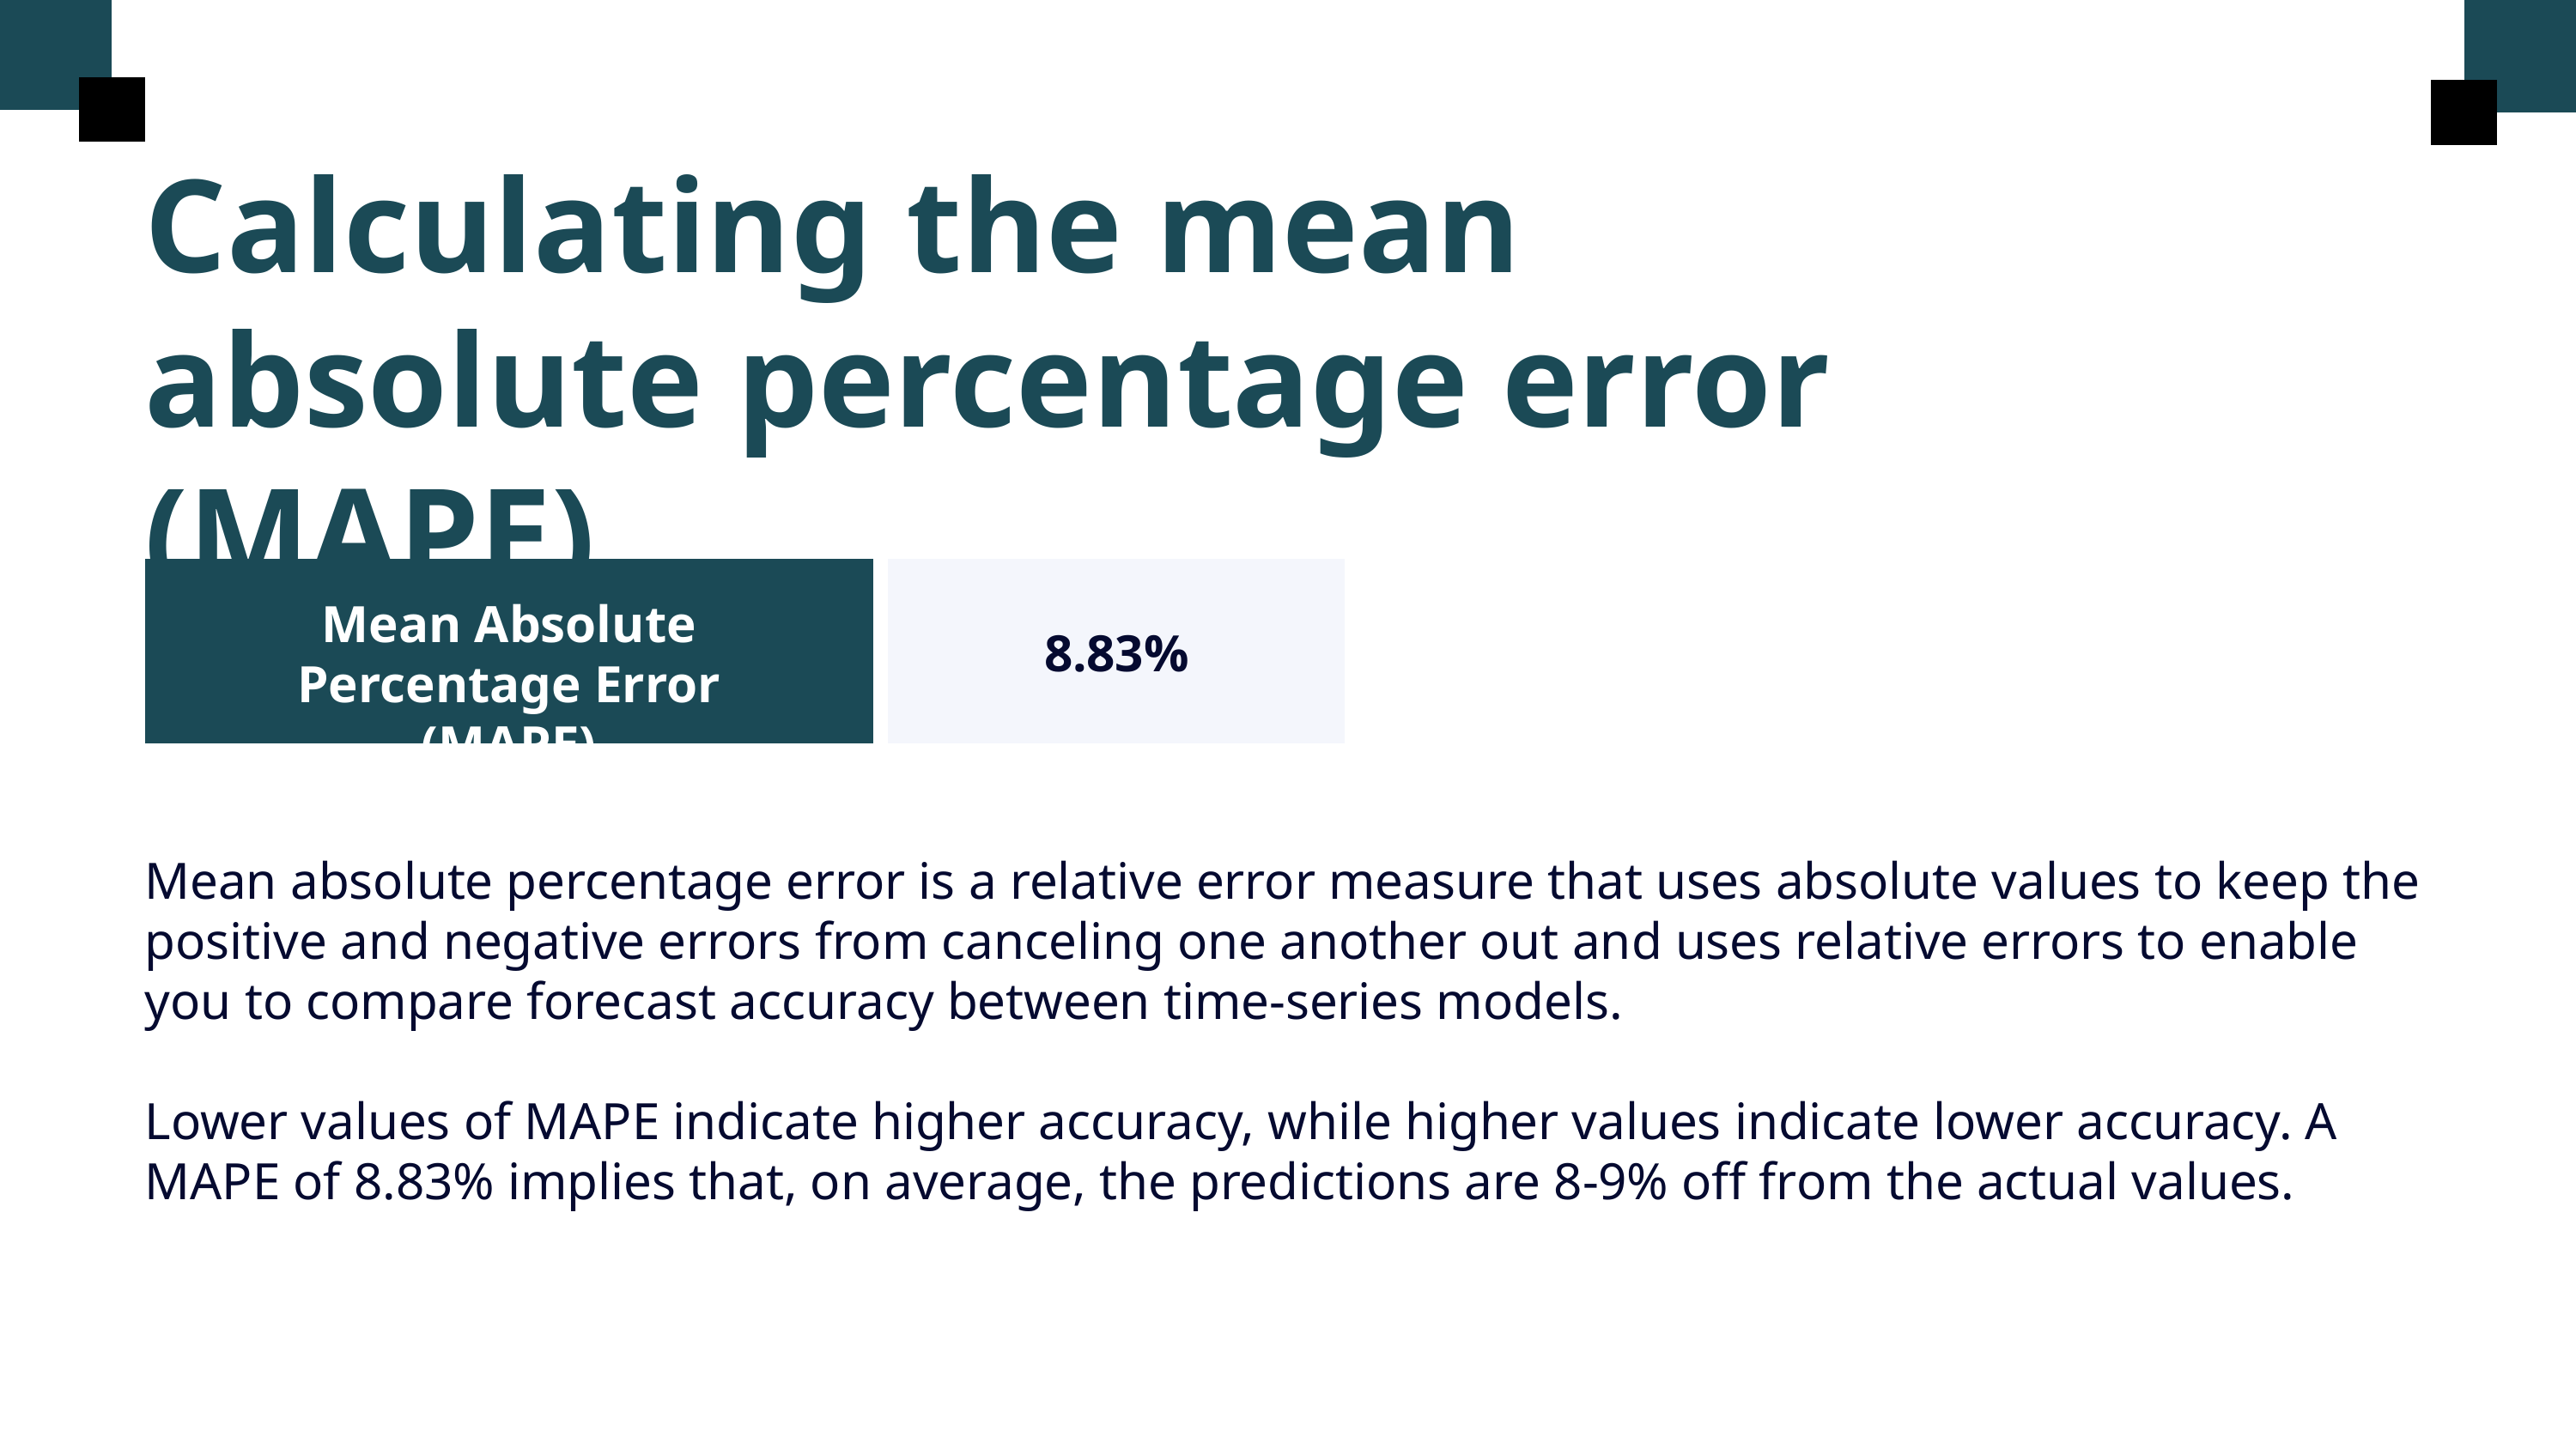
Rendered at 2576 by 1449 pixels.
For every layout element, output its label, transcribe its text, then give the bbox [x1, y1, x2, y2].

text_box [78, 76, 145, 142]
text_box Mean absolute percentage error is a relative error measure that uses absolute values to keep the positive and negative errors from canceling one another out and uses relative errors to enable you to compare forecast accuracy between time-series models. Lower values of MAPE indicate higher accuracy, while higher values indicate lower accuracy. A MAPE of 8.83% implies that, on average, the predictions are 8-9% off from the actual values. [144, 849, 2432, 1210]
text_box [144, 559, 1346, 743]
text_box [2431, 79, 2498, 145]
text_box Calculating the mean absolute percentage error (MAPE) [144, 143, 2089, 608]
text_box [0, 0, 112, 110]
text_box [2464, 0, 2576, 113]
